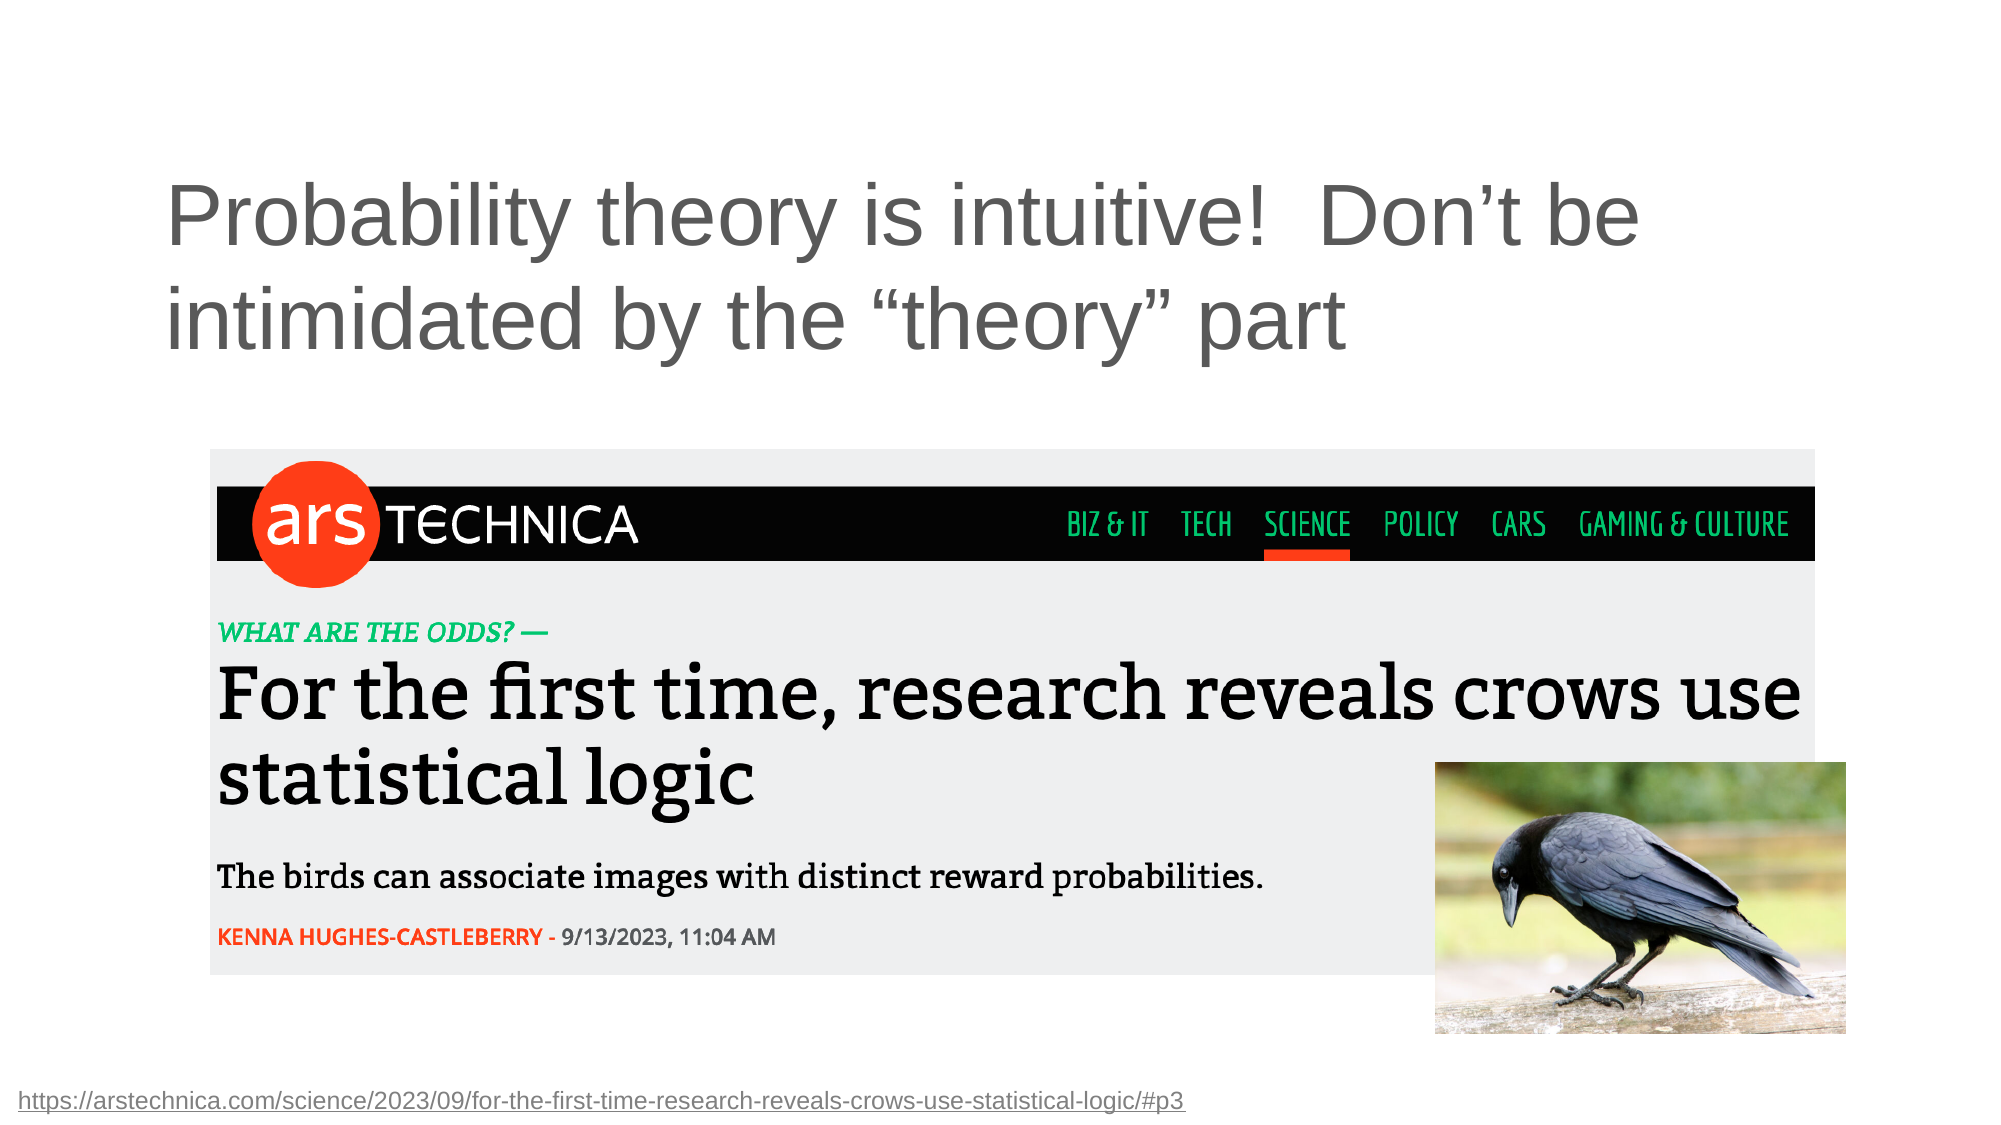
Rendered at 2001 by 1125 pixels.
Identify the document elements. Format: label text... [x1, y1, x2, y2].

picture [1435, 762, 1846, 1034]
text_box https://arstechnica.com/science/2023/09/for-the-first-time-research-reveals-crows-use-statistical-logic/#p3 [3, 1077, 1202, 1122]
title Probability theory is intuitive! Don’t be intimidated by the “theory” part [150, 149, 1875, 375]
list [210, 449, 1815, 975]
